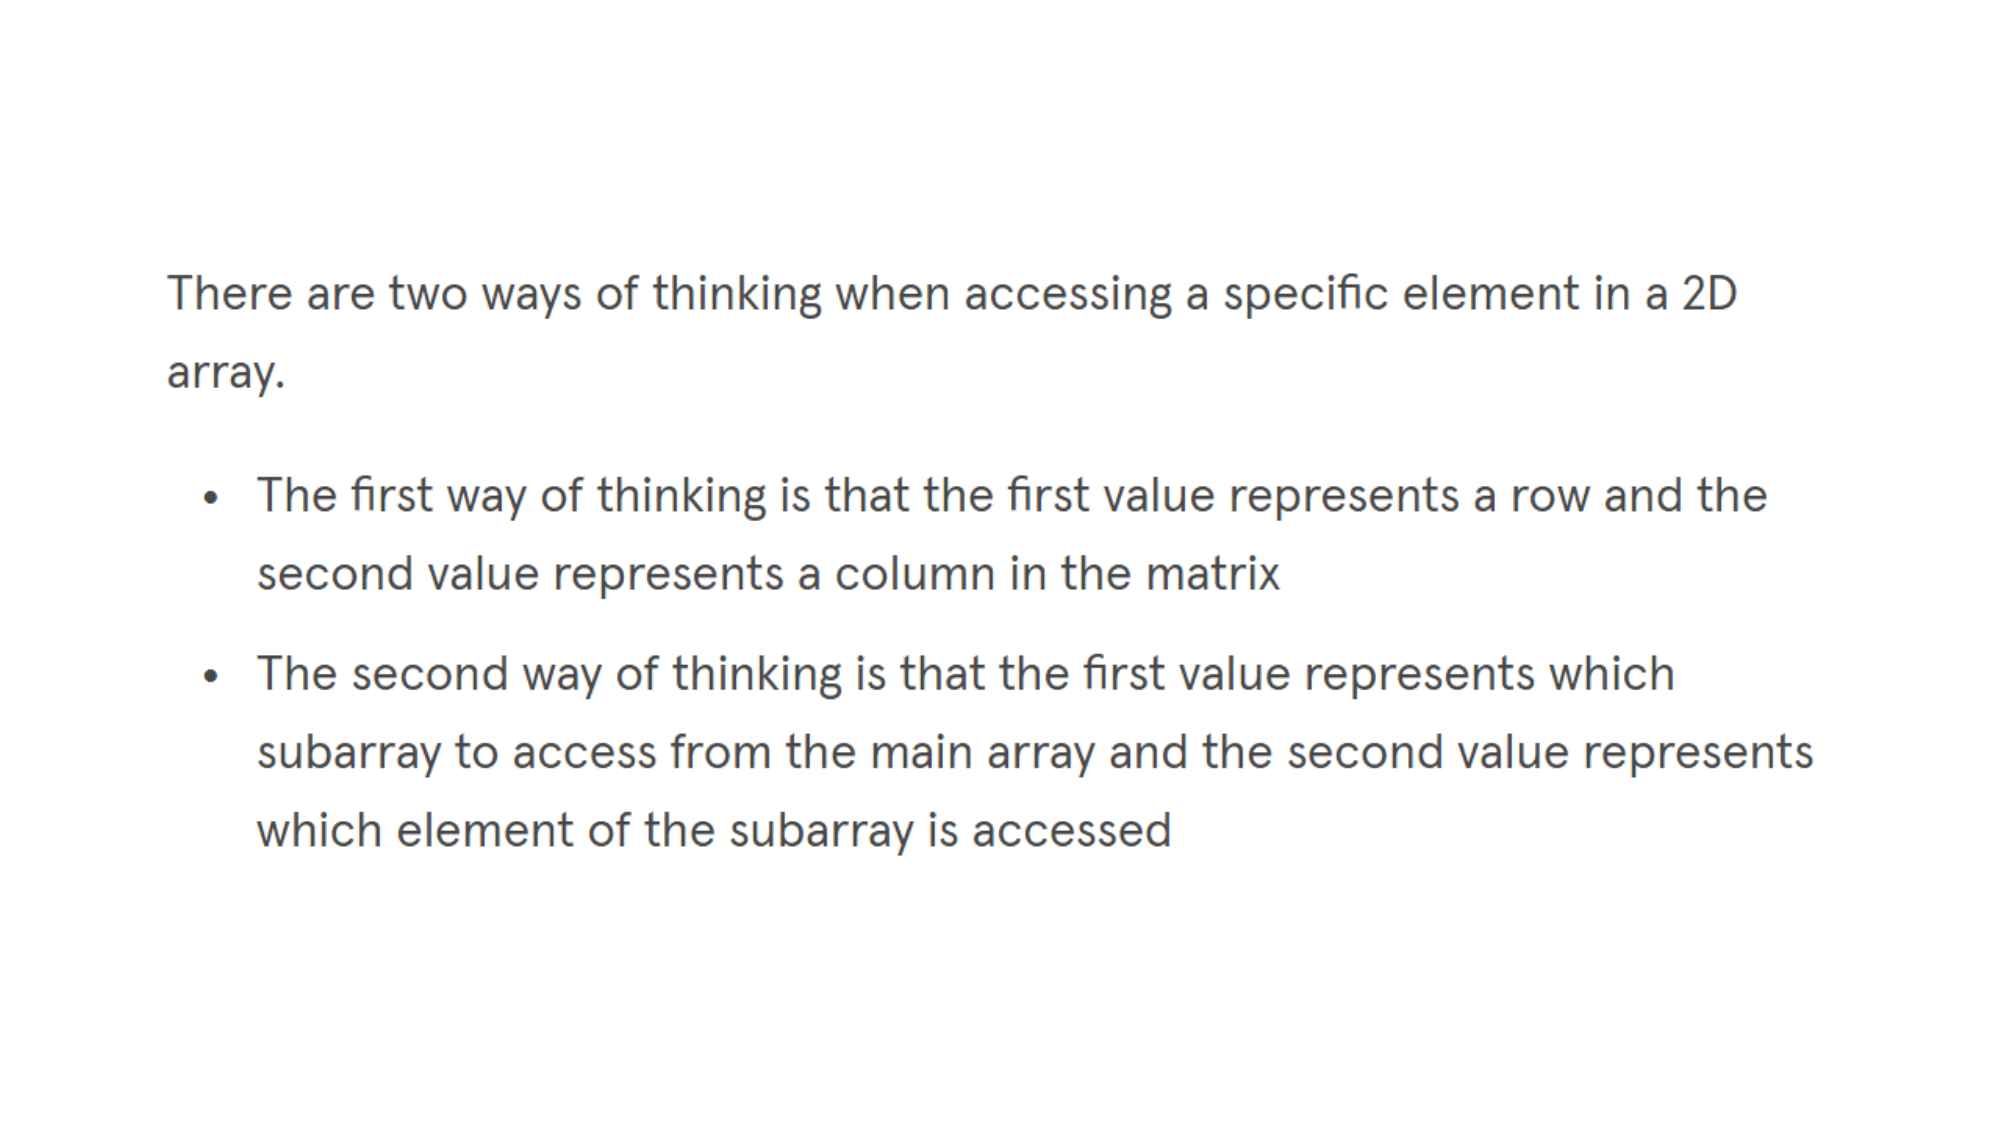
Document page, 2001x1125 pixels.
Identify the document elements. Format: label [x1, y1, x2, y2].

picture [119, 233, 1881, 892]
